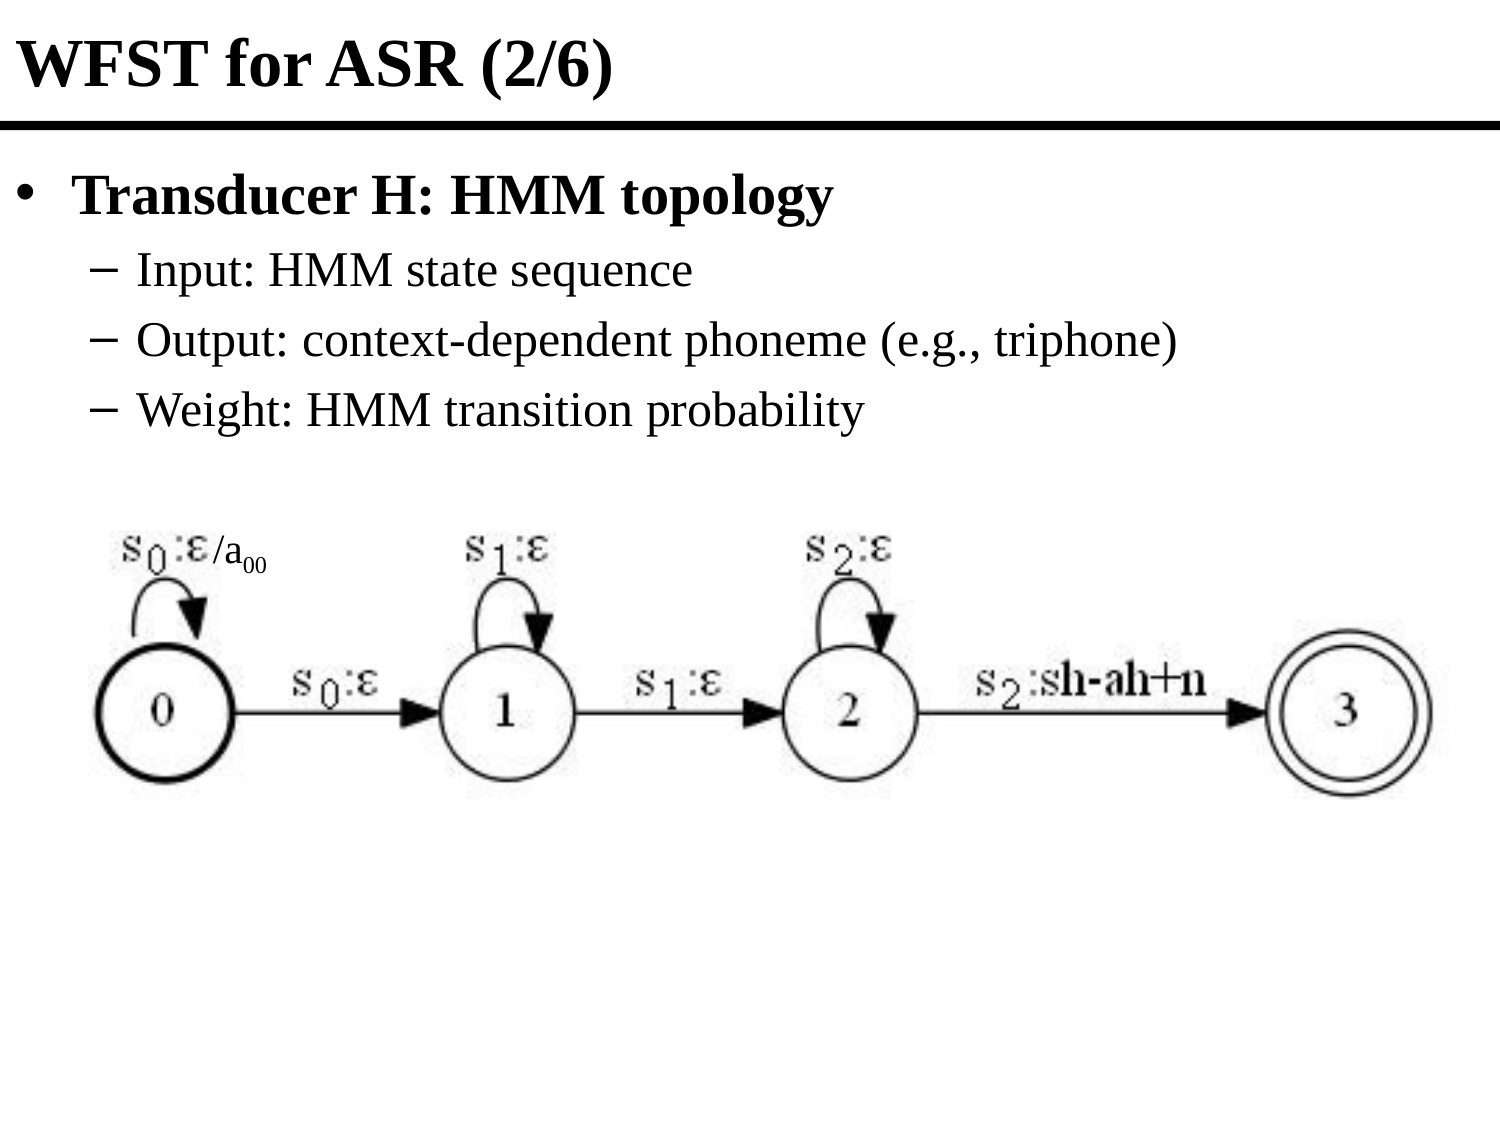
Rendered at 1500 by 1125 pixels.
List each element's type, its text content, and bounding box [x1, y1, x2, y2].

list Transducer H: HMM topology Input: HMM state sequence Output: context-dependent phoneme (e.g., triphone) Weight: HMM transition probability [0, 148, 1500, 802]
title WFST for ASR (2/6) [0, 0, 1500, 119]
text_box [88, 509, 1451, 811]
